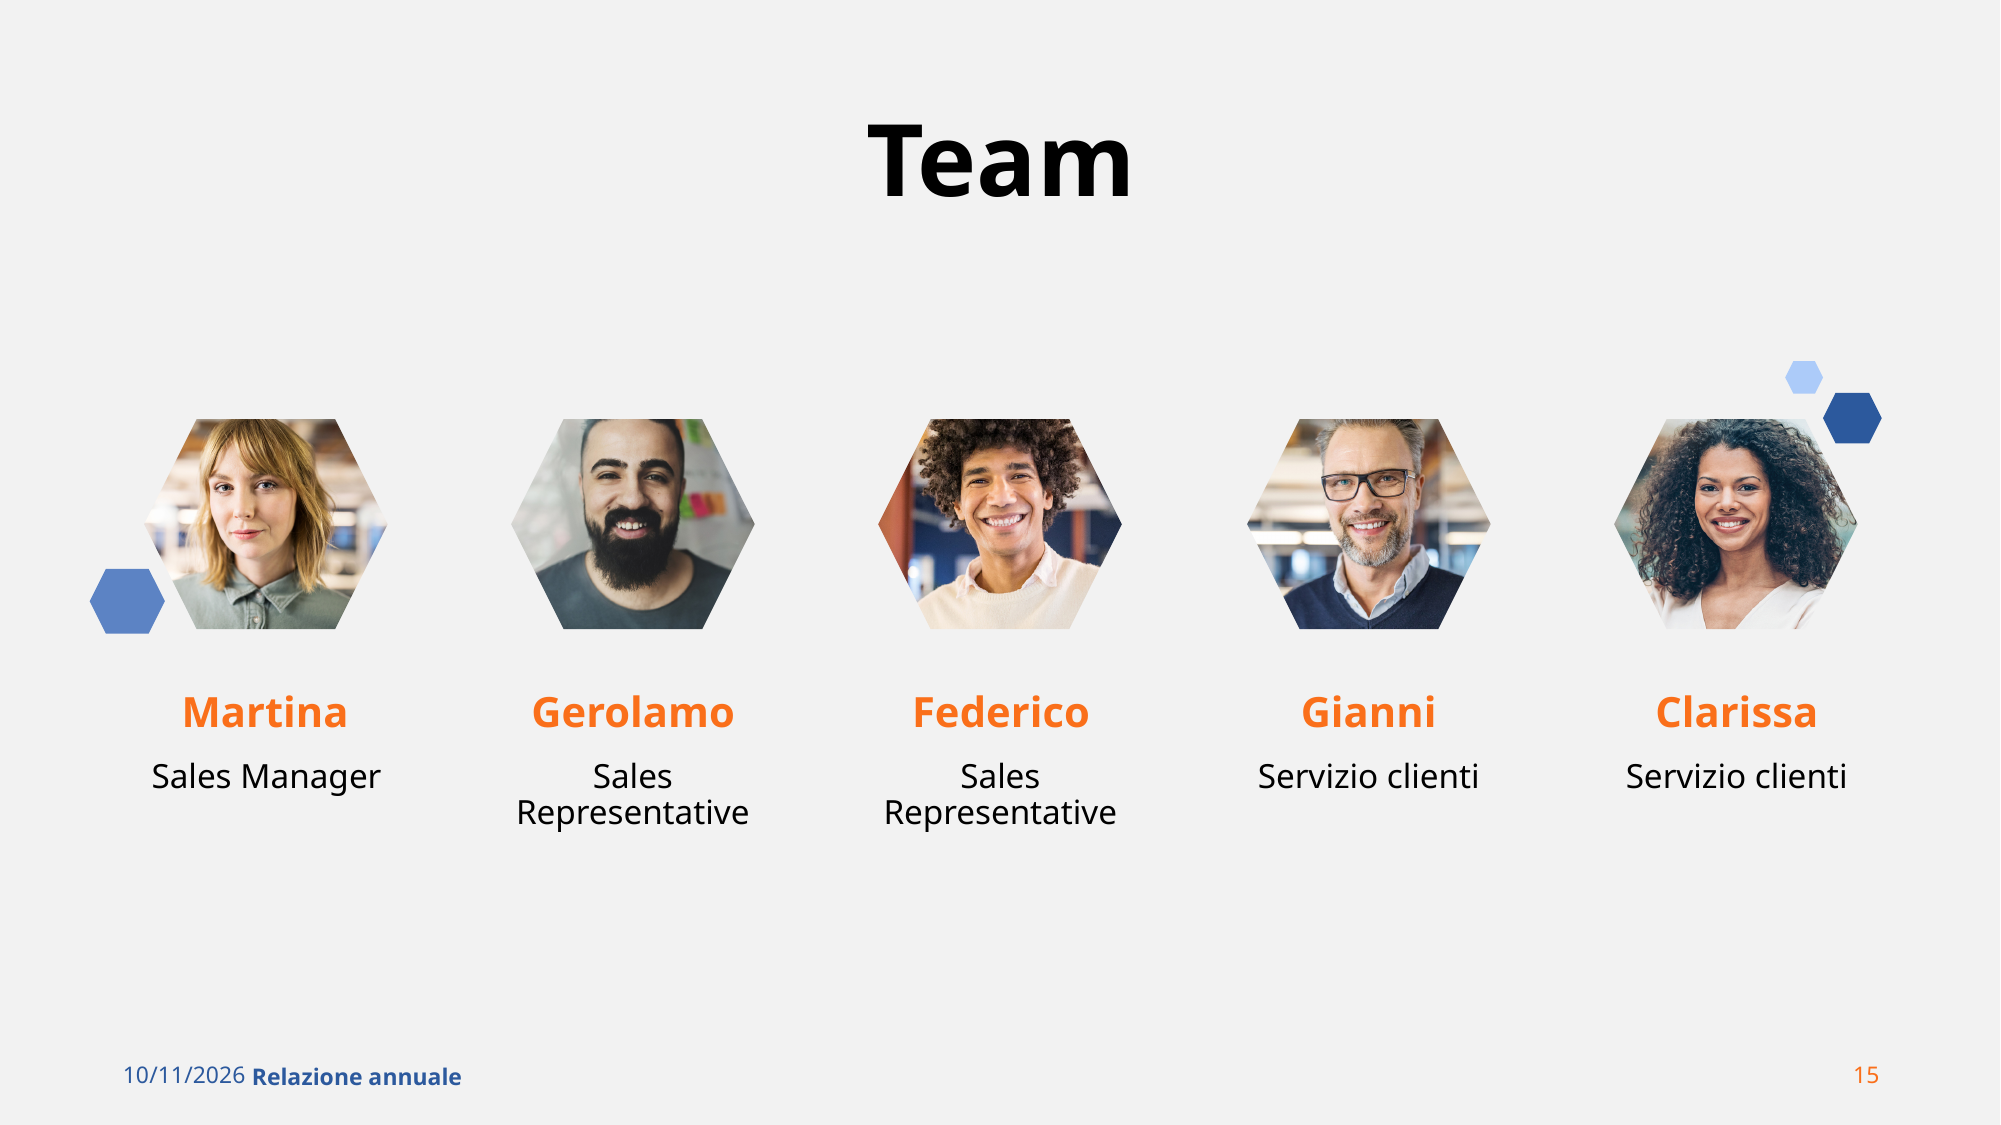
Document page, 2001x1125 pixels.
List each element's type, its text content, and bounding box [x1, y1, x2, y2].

list Sales Representative [825, 752, 1176, 810]
picture [1614, 419, 1858, 630]
picture [511, 419, 755, 630]
picture [144, 419, 388, 630]
list Gianni [1193, 684, 1545, 741]
list Servizio clienti [1193, 752, 1545, 810]
list Sales Manager [91, 752, 443, 810]
list Martina [89, 684, 441, 741]
list Clarissa [1561, 684, 1913, 741]
list Federico [825, 684, 1177, 741]
list Servizio clienti [1561, 752, 1913, 810]
list Sales Representative [457, 752, 809, 810]
list Gerolamo [457, 684, 809, 741]
title Team [70, 106, 1932, 222]
picture [1247, 419, 1491, 630]
picture [878, 419, 1122, 630]
